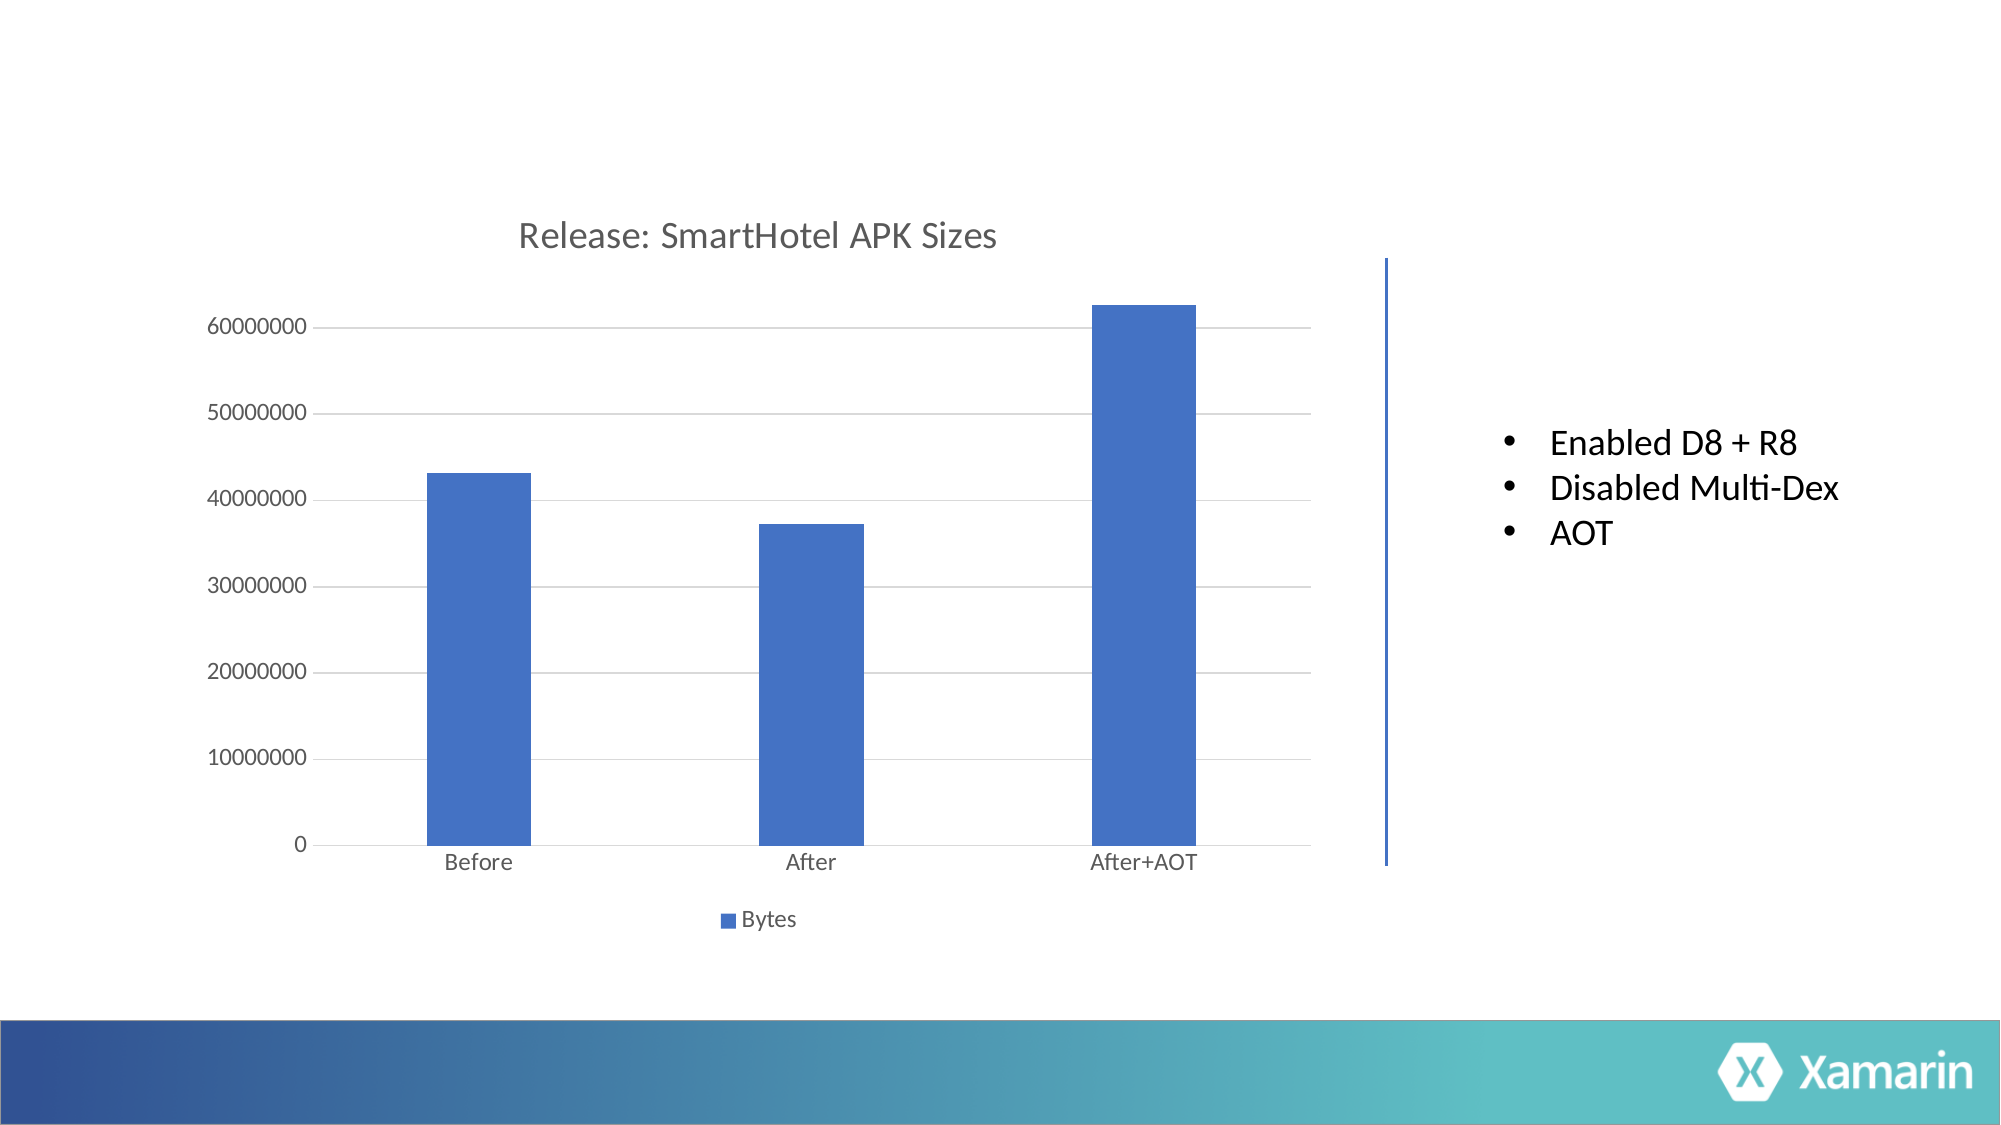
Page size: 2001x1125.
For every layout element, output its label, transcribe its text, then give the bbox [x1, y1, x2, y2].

text_box Enabled D8 + R8 Disabled Multi-Dex AOT [1488, 410, 1957, 561]
picture [0, 1020, 2000, 1125]
chart [183, 184, 1334, 940]
